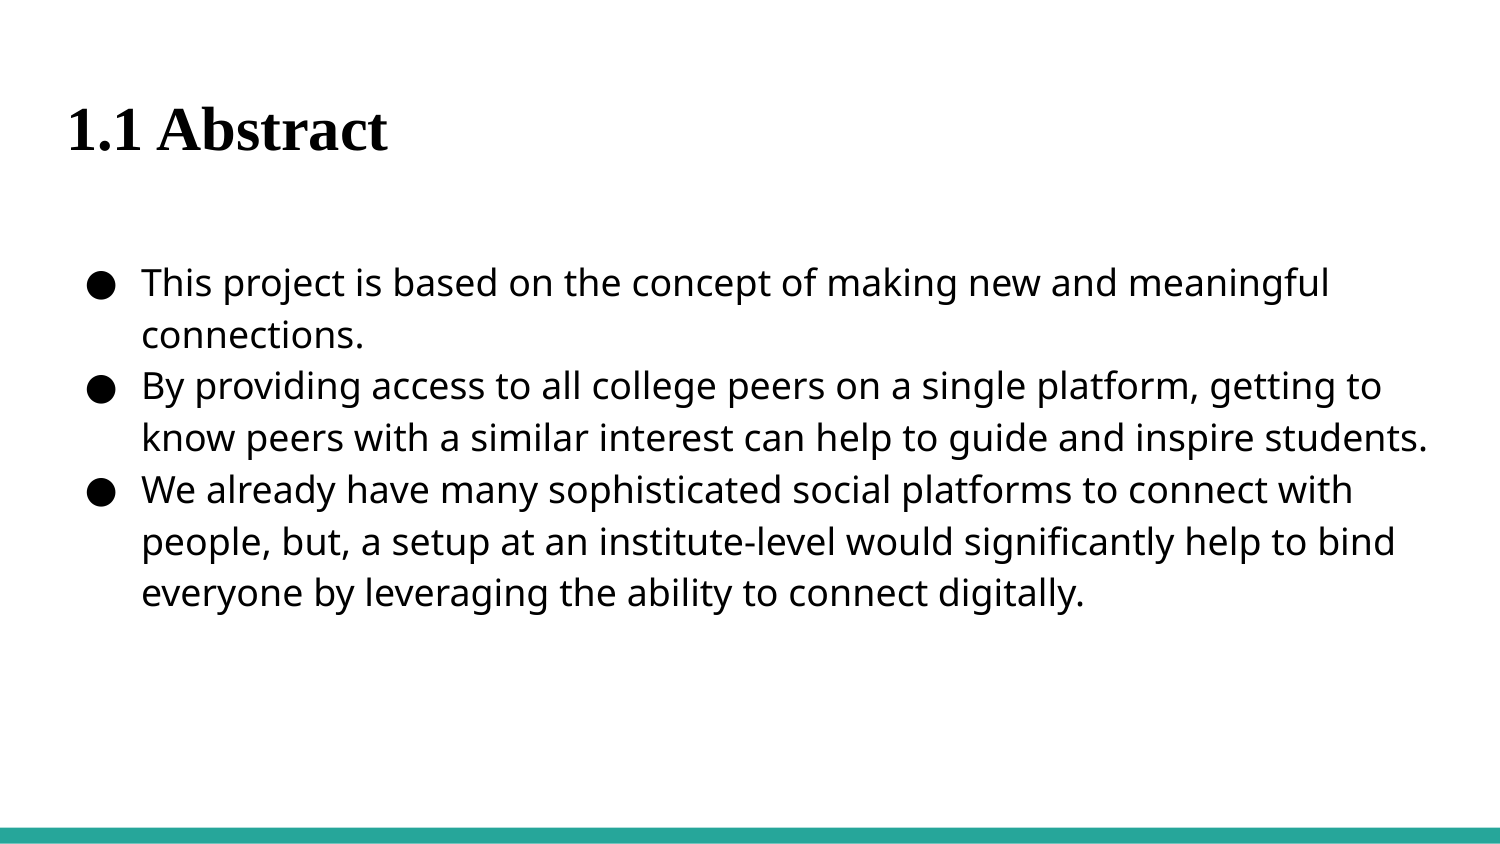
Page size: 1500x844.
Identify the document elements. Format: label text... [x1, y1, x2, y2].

list This project is based on the concept of making new and meaningful connections. By providing access to all college peers on a single platform, getting to know peers with a similar interest can help to guide and inspire students. We already have many sophisticated social platforms to connect with people, but, a setup at an institute-level would significantly help to bind everyone by leveraging the ability to connect digitally. [51, 192, 1449, 750]
title 1.1 Abstract [51, 72, 1449, 174]
